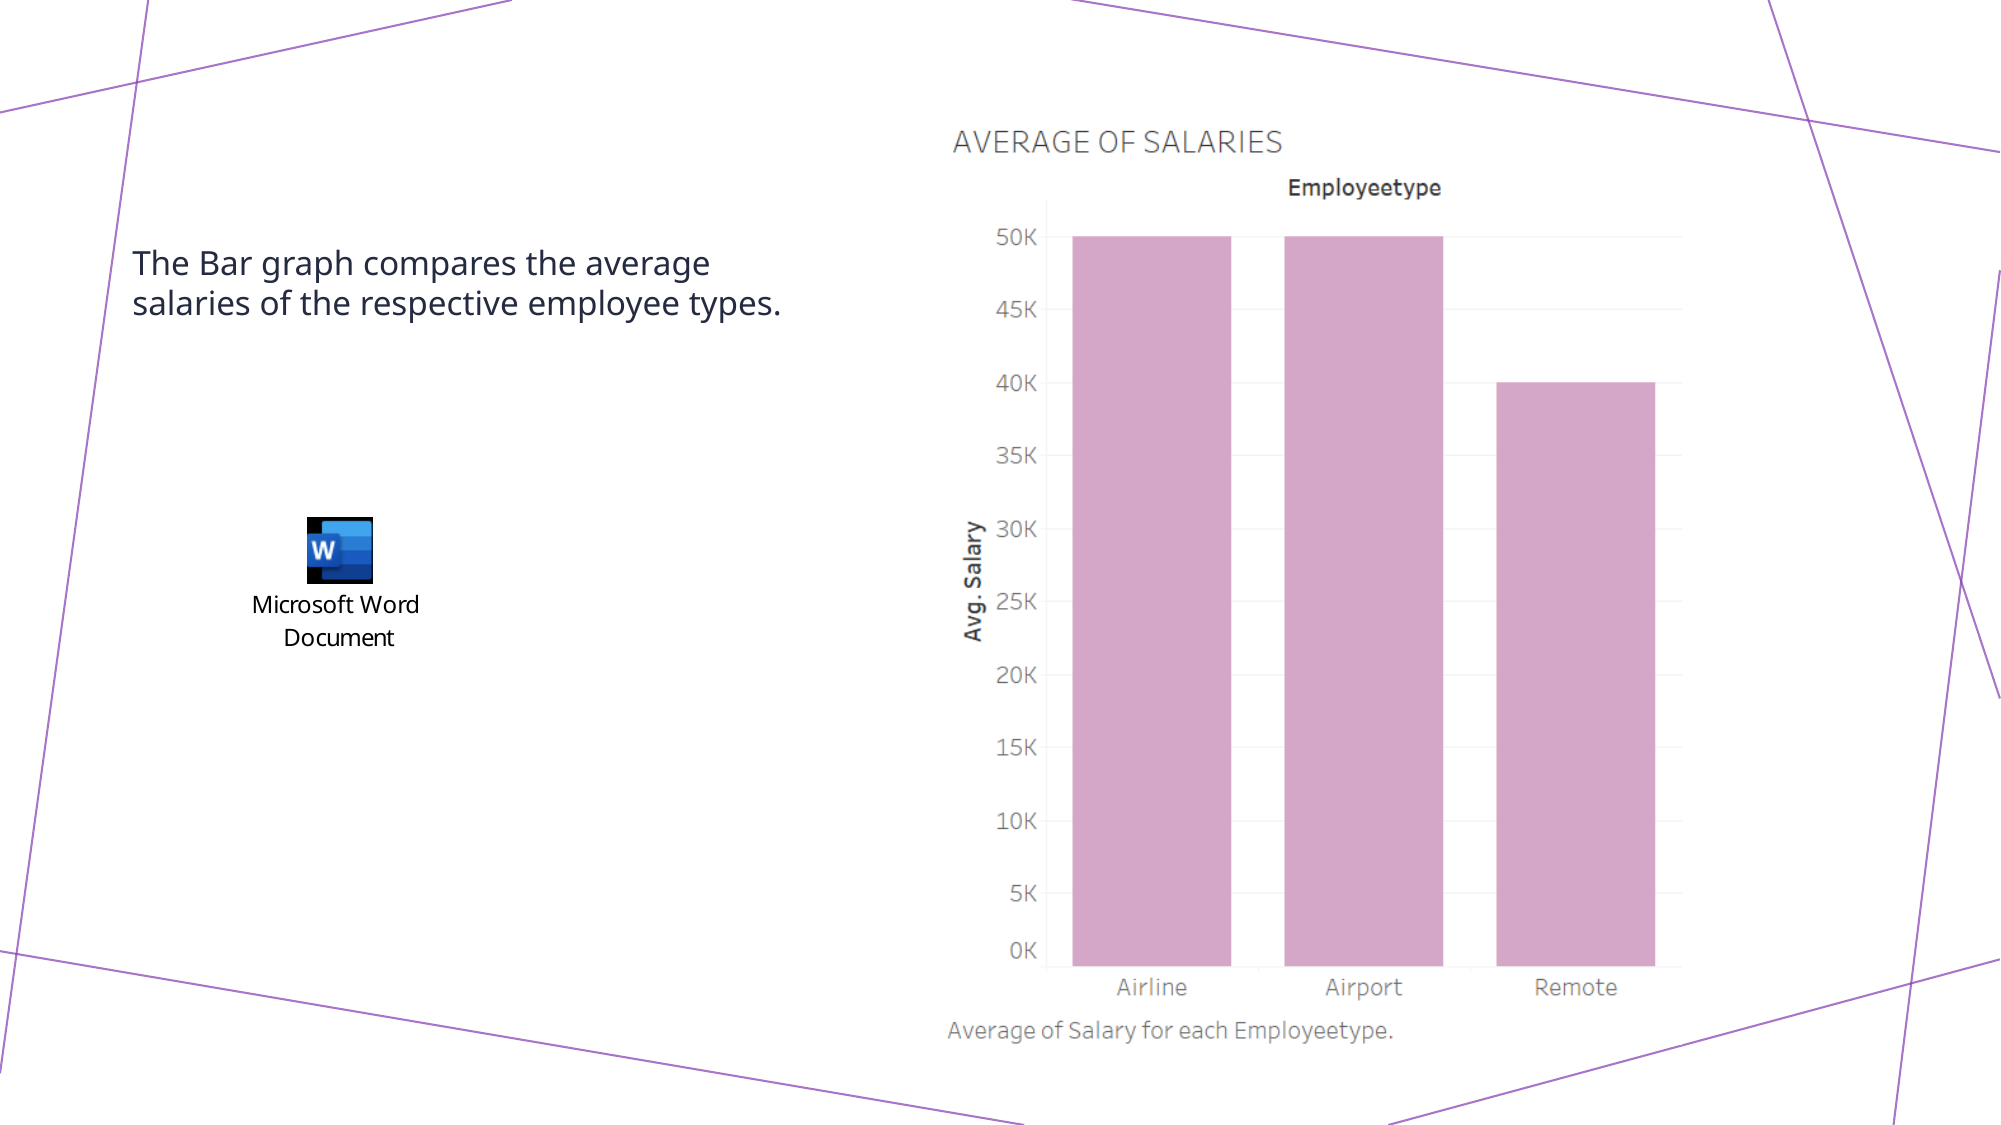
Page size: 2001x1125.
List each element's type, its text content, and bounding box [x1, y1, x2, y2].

picture [947, 112, 1682, 1045]
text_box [242, 517, 436, 688]
list The Bar graph compares the average salaries of the respective employee types. [117, 234, 827, 860]
